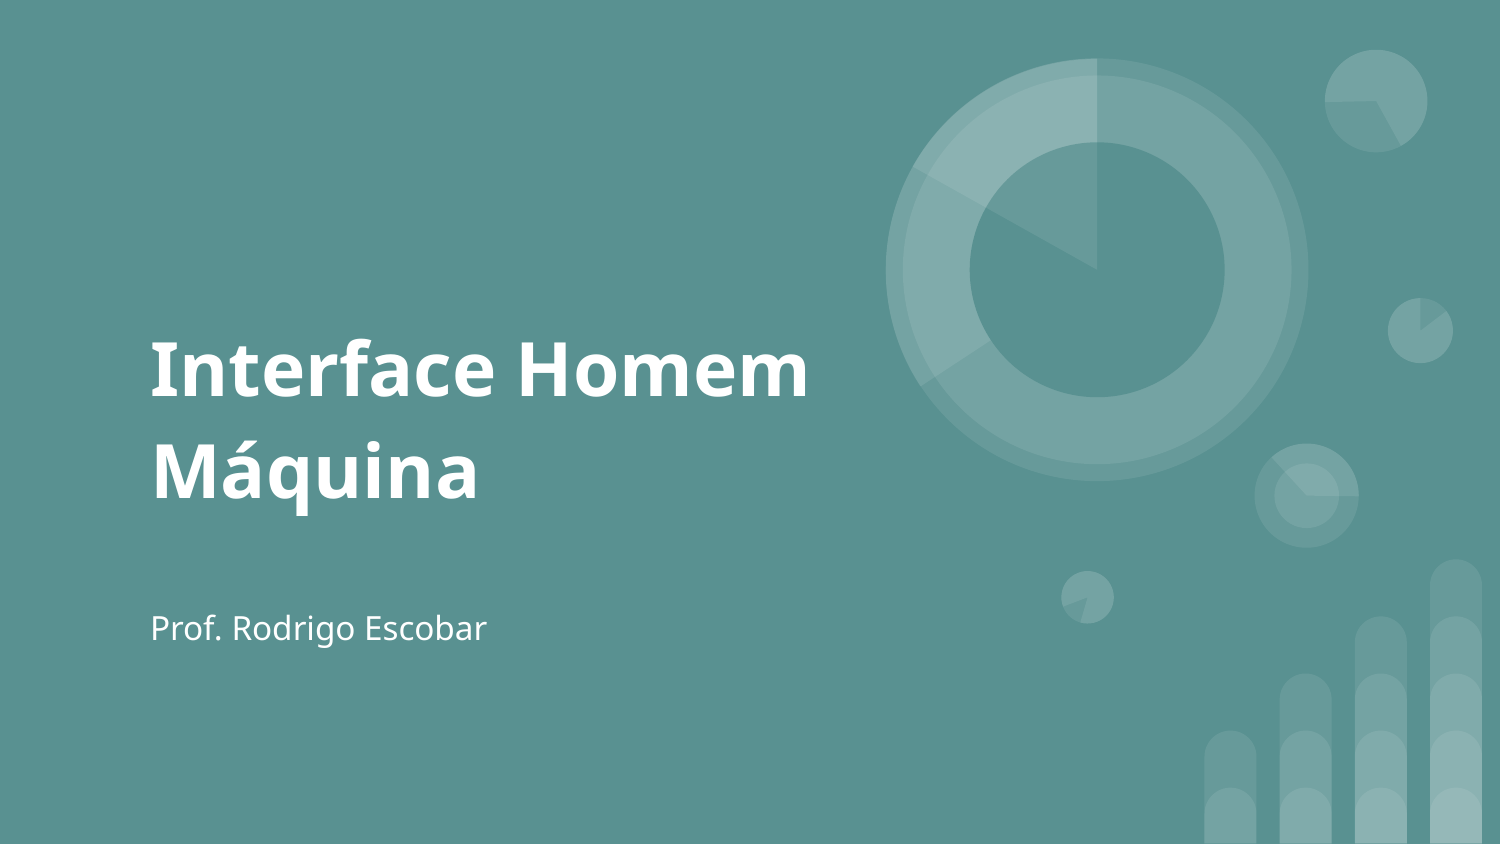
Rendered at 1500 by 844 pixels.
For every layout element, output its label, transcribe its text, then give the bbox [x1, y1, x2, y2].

subtitle Prof. Rodrigo Escobar [135, 589, 834, 704]
title Interface Homem Máquina [135, 264, 834, 572]
